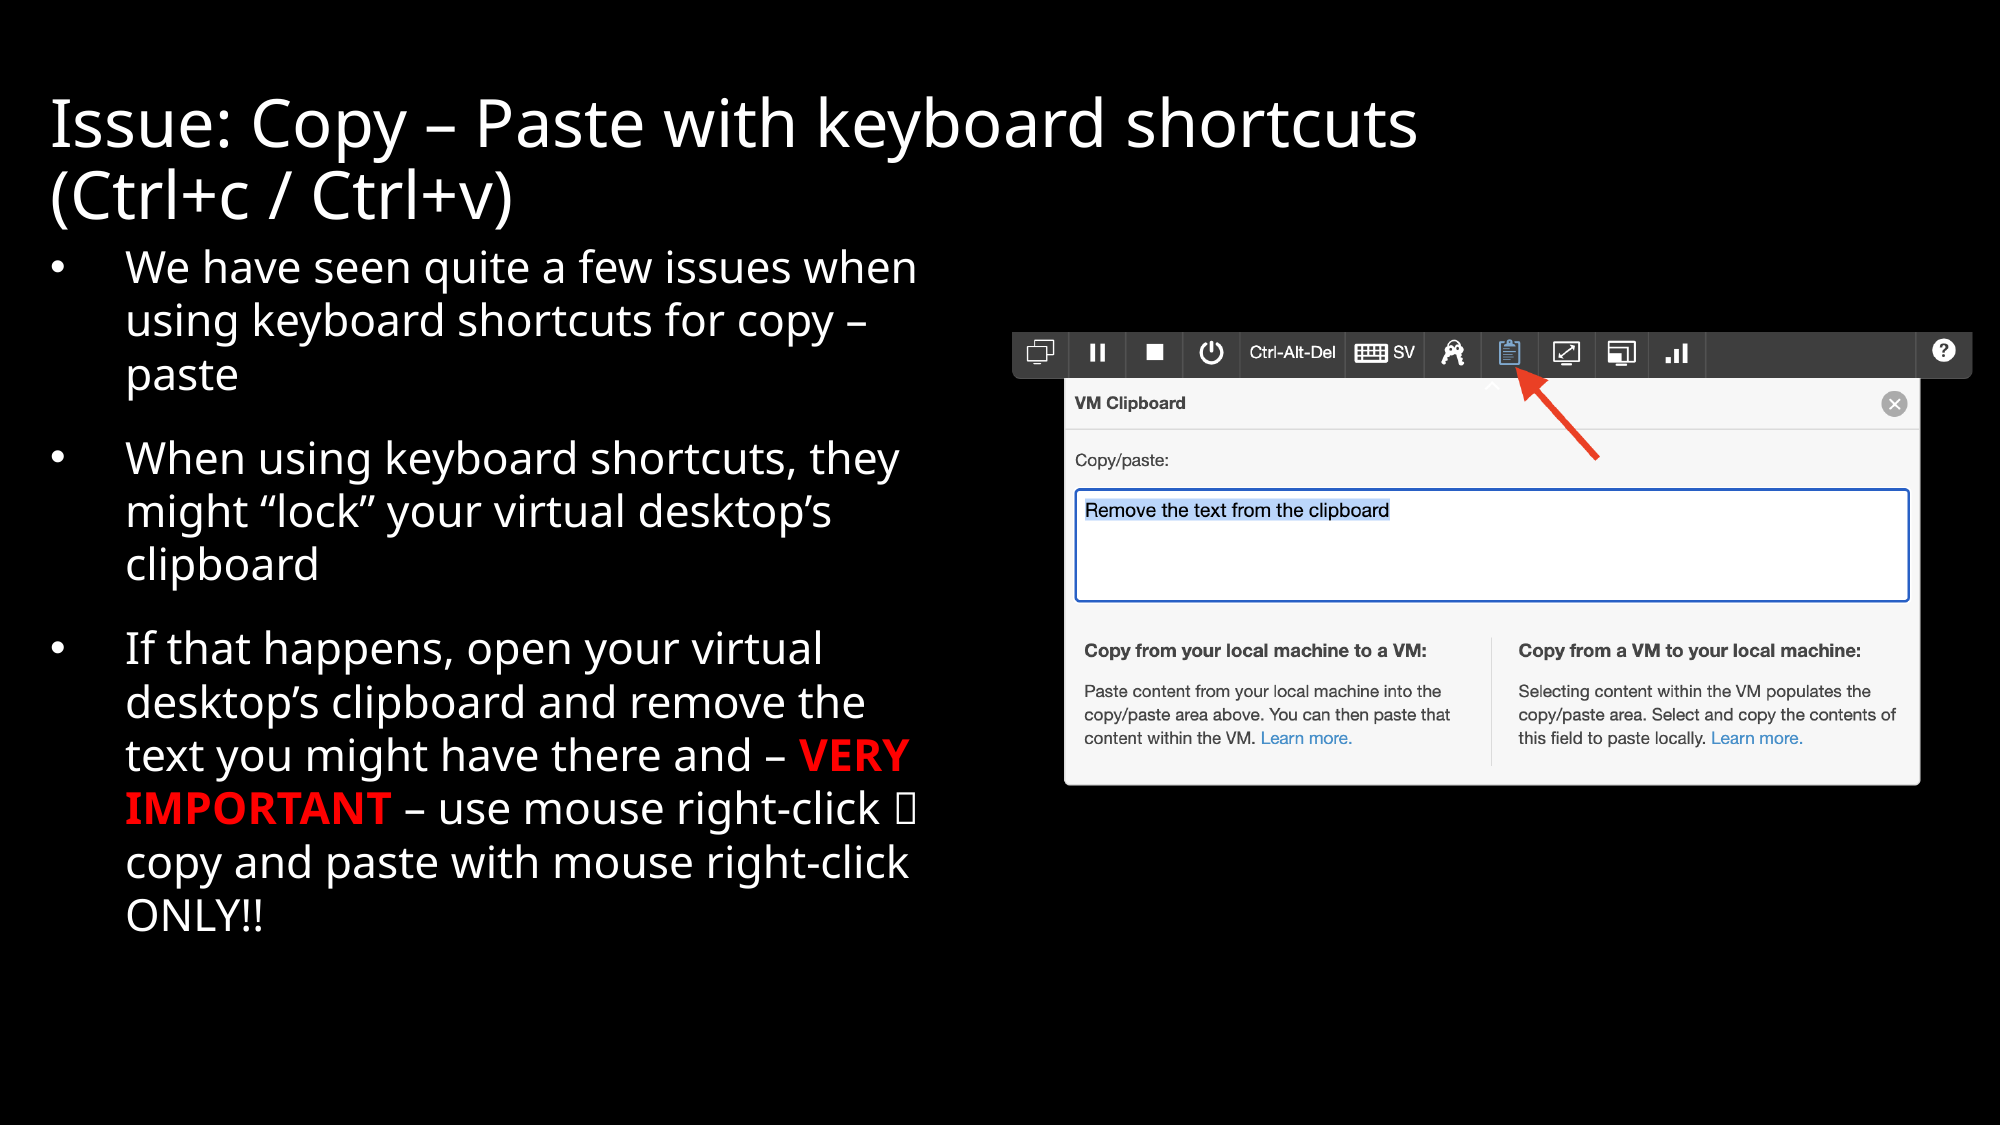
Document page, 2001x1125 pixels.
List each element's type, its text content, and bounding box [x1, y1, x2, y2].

picture [999, 332, 1985, 793]
title Issue: Copy – Paste with keyboard shortcuts (Ctrl+c / Ctrl+v) [50, 90, 1676, 230]
list We have seen quite a few issues when using keyboard shortcuts for copy – paste When using keyboard shortcuts, they might “lock” your virtual desktop’s clipboard If that happens, open your virtual desktop’s clipboard and remove the text you might have there and – VERY IMPORTANT – use mouse right-click  copy and paste with mouse right-click ONLY!! [50, 239, 950, 1025]
